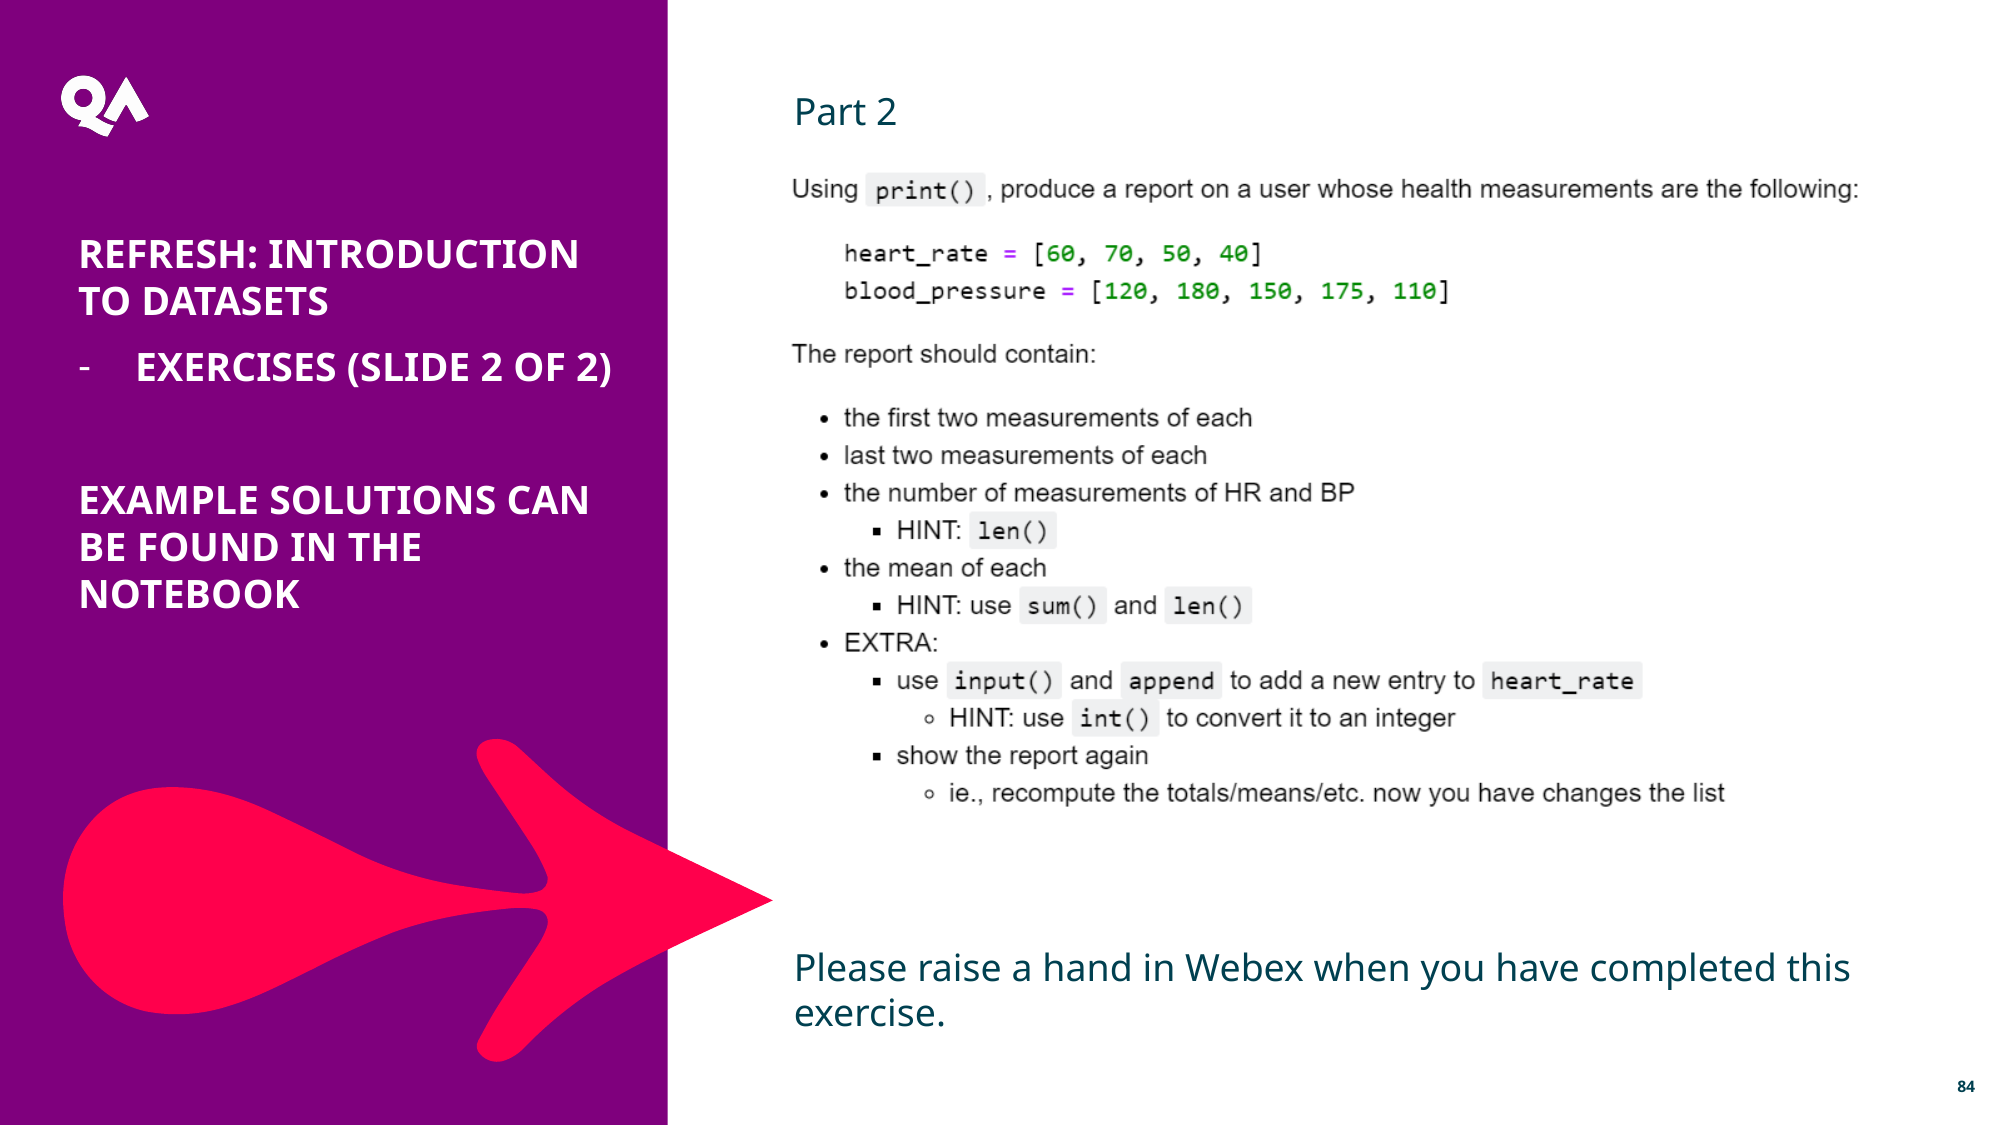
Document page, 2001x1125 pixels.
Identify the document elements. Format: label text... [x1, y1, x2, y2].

picture [44, 61, 166, 148]
slide_number 84 [1846, 1068, 1976, 1098]
list Part 2 Please raise a hand in Webex when you have completed this exercise. [778, 80, 1911, 1069]
picture [778, 164, 1878, 843]
list Refresh: Introduction to datasets Exercises (slide 2 of 2) Example solutions can be found in the notebook [63, 221, 628, 673]
